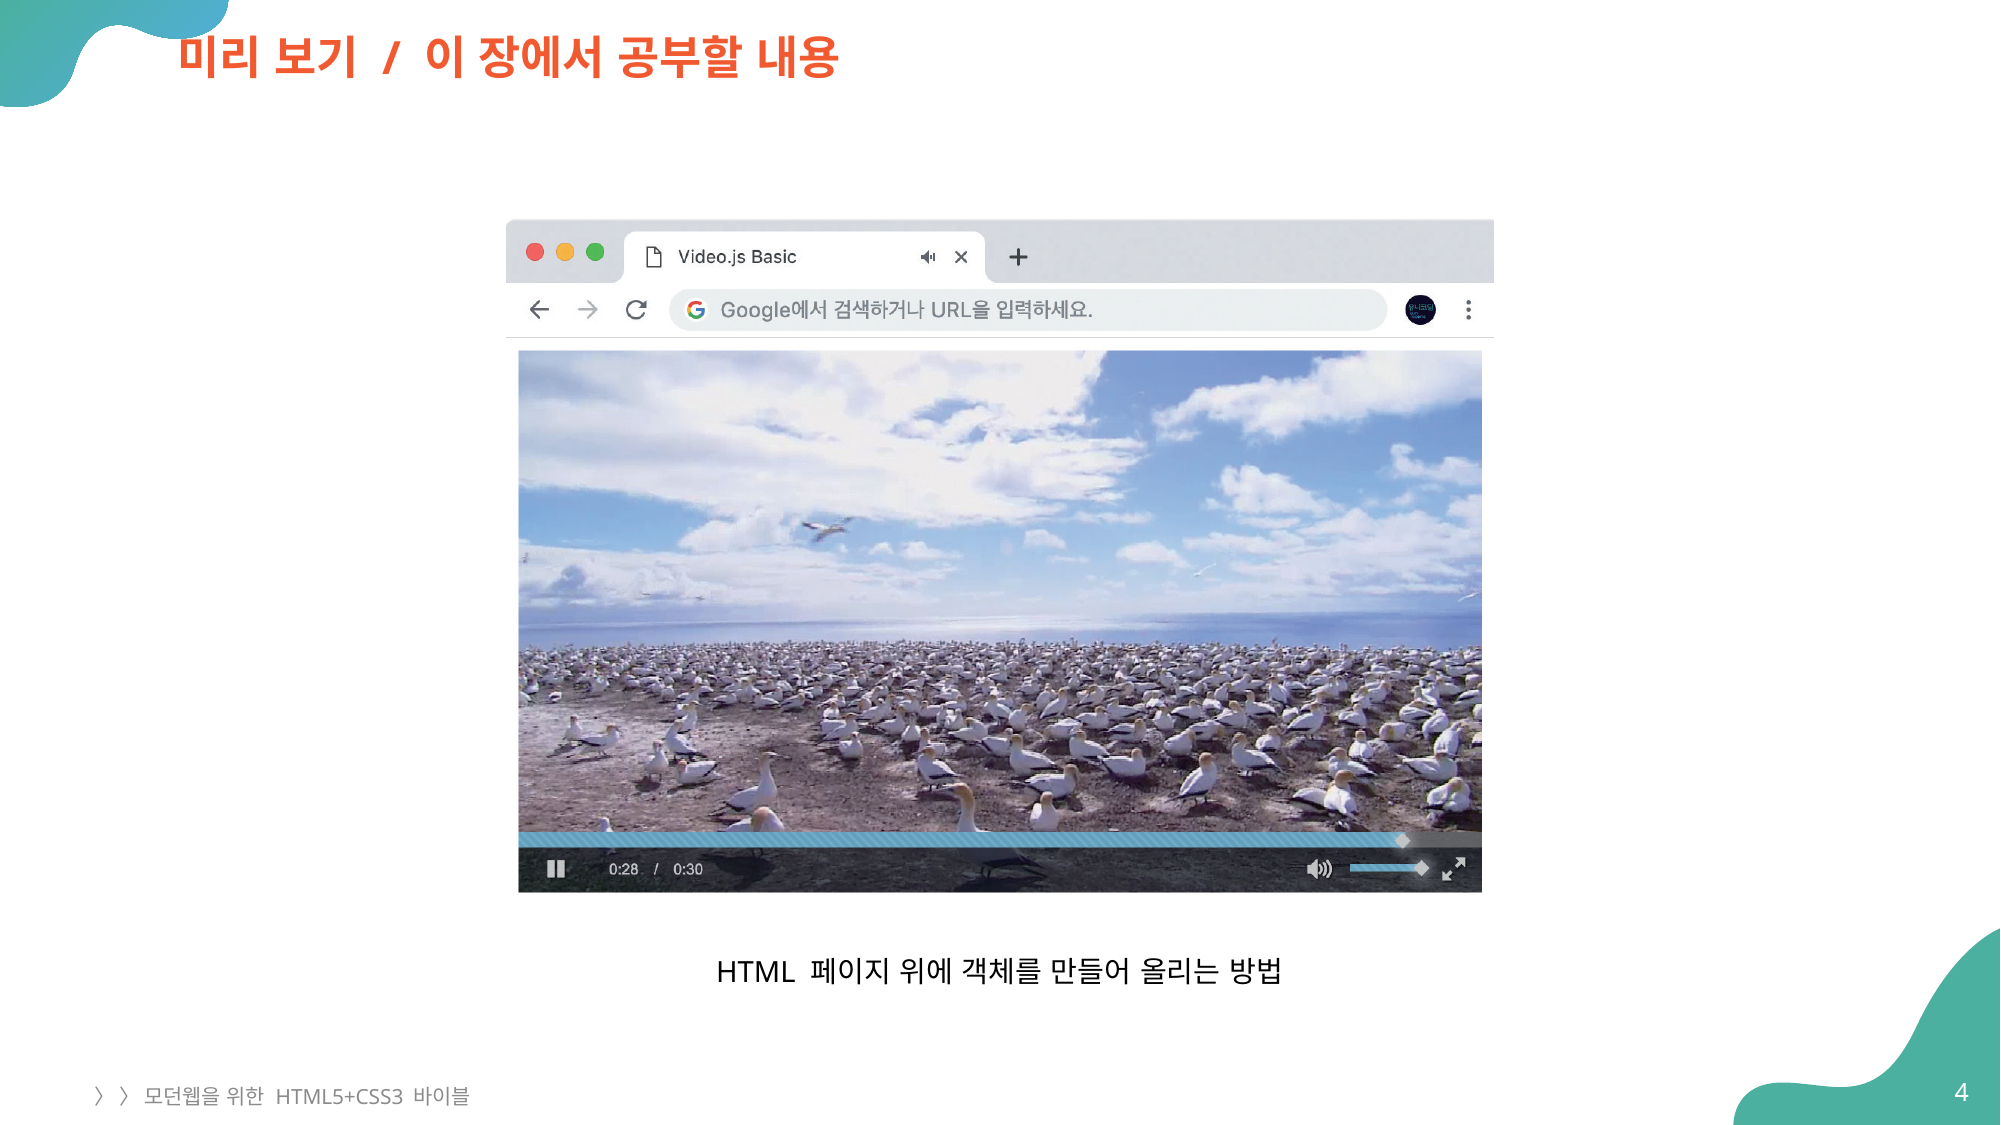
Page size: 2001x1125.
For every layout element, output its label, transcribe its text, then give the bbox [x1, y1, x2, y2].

picture [506, 219, 1494, 905]
text_box HTML 페이지 위에 객체를 만들어 올리는 방법 [701, 946, 1299, 996]
slide_number 4 [1917, 1063, 1984, 1124]
title 미리 보기 / 이 장에서 공부할 내용 [162, 27, 2000, 93]
footer 〉 〉 모던웹을 위한 HTML5+CSS3 바이블 [79, 1078, 755, 1114]
